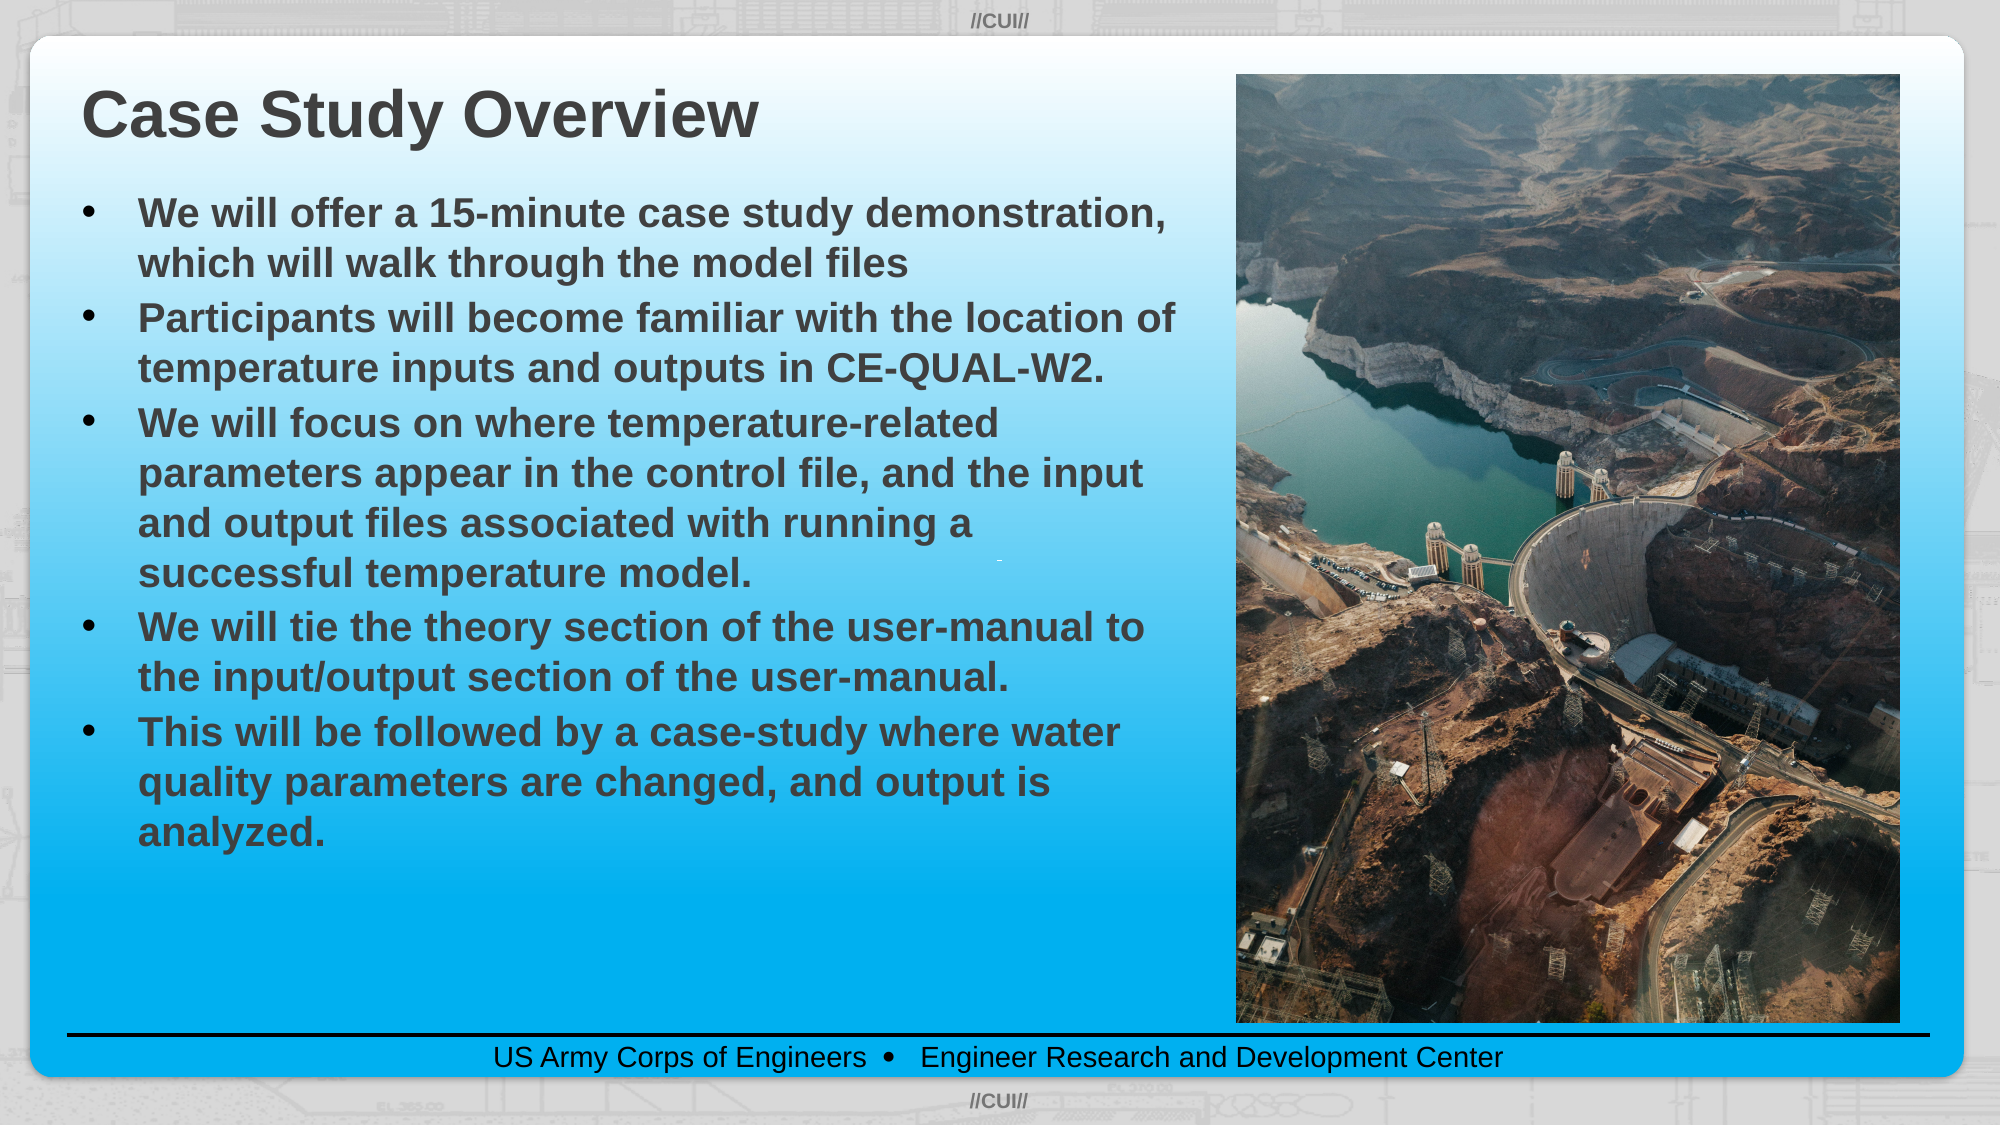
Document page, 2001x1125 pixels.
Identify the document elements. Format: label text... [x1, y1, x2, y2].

list We will offer a 15-minute case study demonstration, which will walk through the model files Participants will become familiar with the location of temperature inputs and outputs in CE-QUAL-W2. We will focus on where temperature-related parameters appear in the control file, and the input and output files associated with running a successful temperature model. We will tie the theory section of the user-manual to the input/output section of the user-manual. This will be followed by a case-study where water quality parameters are changed, and output is analyzed. [66, 178, 1192, 952]
picture [0, 0, 2000, 1125]
title Case Study Overview [66, 44, 1901, 178]
